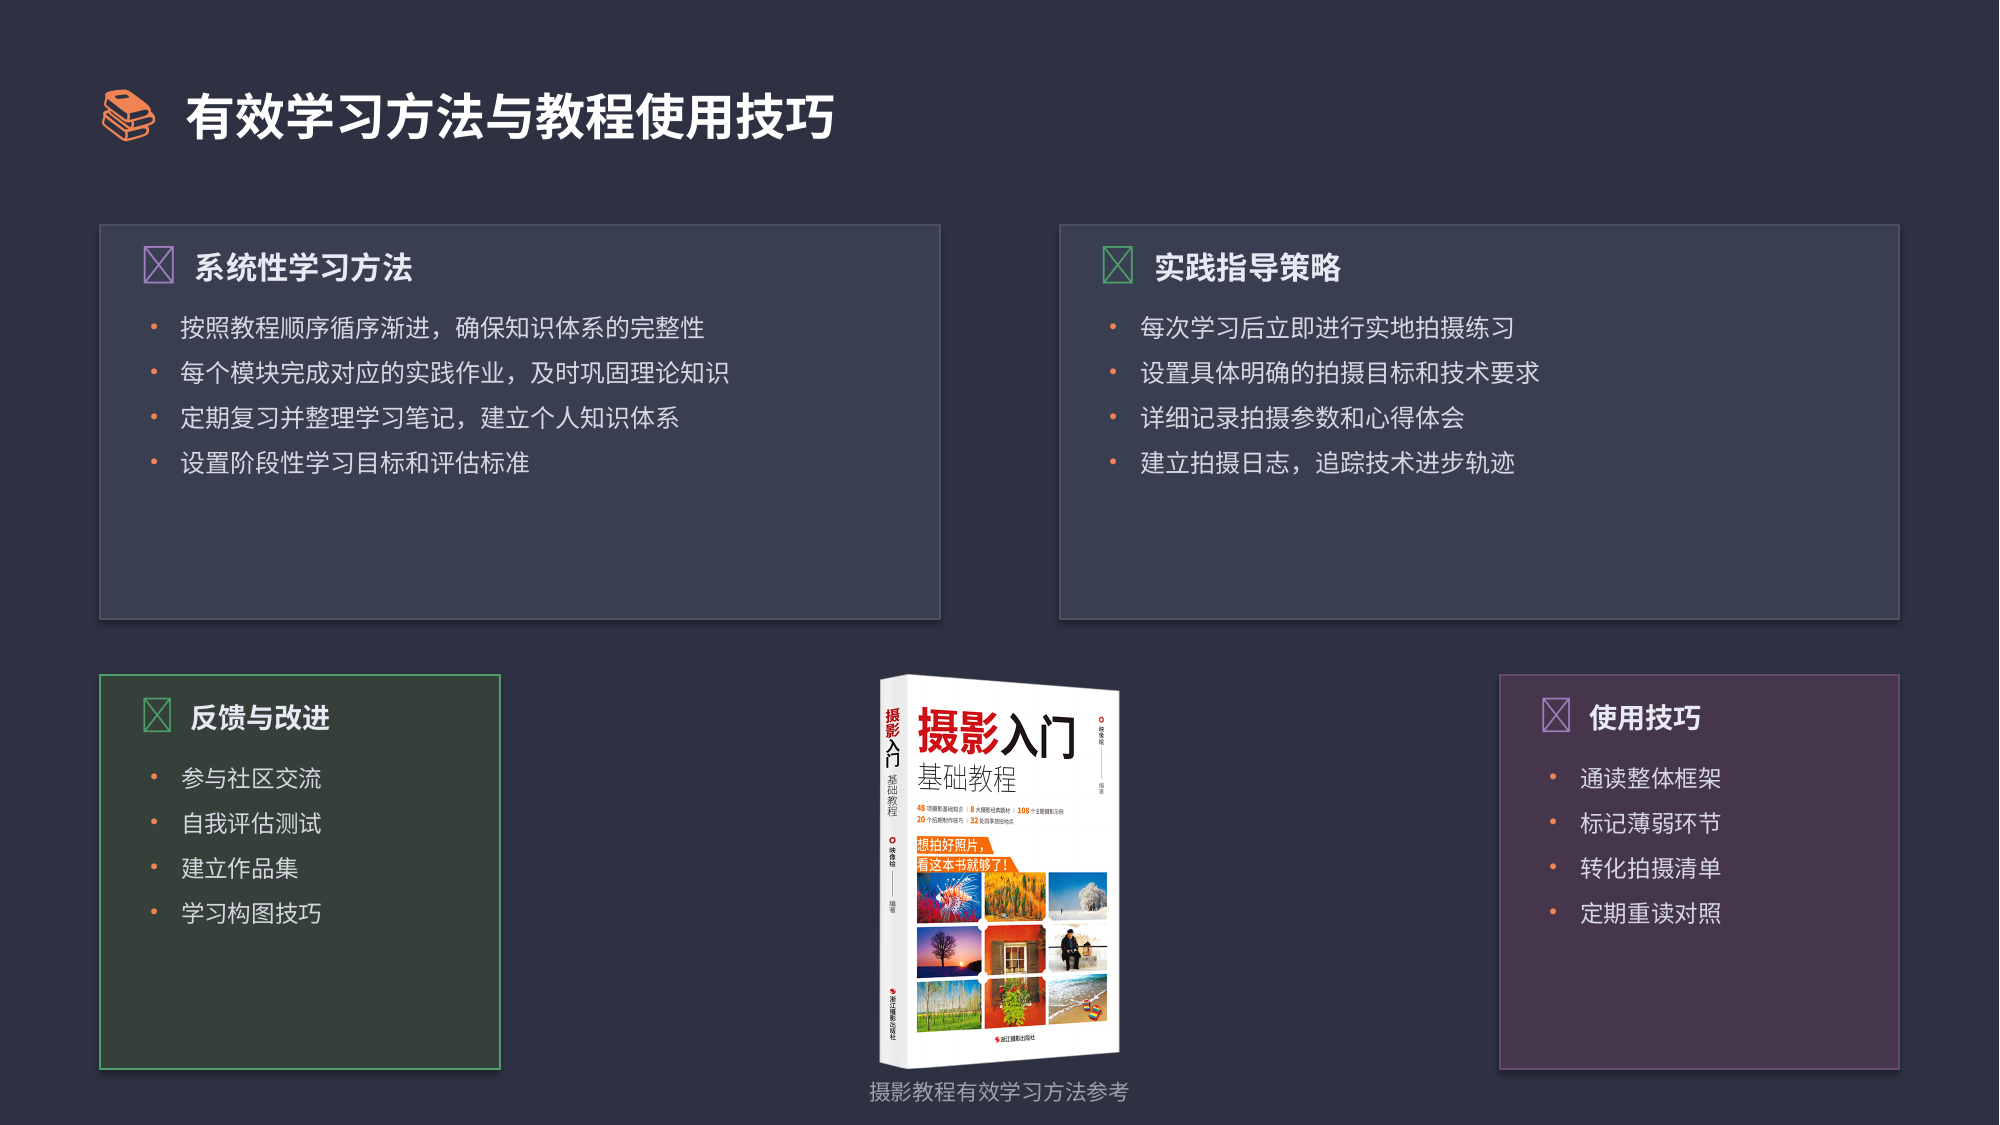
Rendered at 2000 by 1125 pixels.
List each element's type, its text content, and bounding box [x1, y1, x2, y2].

text_box • 每次学习后立即进行实地拍摄练习 [1099, 303, 1860, 348]
text_box 📸 实践指导策略 [1099, 236, 1860, 293]
text_box • 定期复习并整理学习笔记，建立个人知识体系 [139, 393, 900, 438]
text_box • 详细记录拍摄参数和心得体会 [1099, 393, 1860, 438]
text_box • 建立作品集 [139, 843, 460, 888]
text_box [99, 674, 501, 1069]
text_box 🔄 系统性学习方法 [139, 236, 900, 293]
text_box [1059, 224, 1900, 619]
text_box [1499, 674, 1900, 1069]
text_box • 按照教程顺序循序渐进，确保知识体系的完整性 [139, 303, 900, 348]
text_box 📚 有效学习方法与教程使用技巧 [99, 56, 1900, 169]
text_box • 通读整体框架 [1539, 753, 1860, 798]
text_box • 转化拍摄清单 [1539, 843, 1860, 888]
text_box • 自我评估测试 [139, 798, 460, 843]
text_box 📝 使用技巧 [1539, 686, 1860, 743]
text_box • 参与社区交流 [139, 753, 460, 798]
text_box • 定期重读对照 [1539, 888, 1860, 934]
text_box • 标记薄弱环节 [1539, 798, 1860, 843]
text_box • 每个模块完成对应的实践作业，及时巩固理论知识 [139, 348, 900, 393]
picture [802, 674, 1197, 1069]
text_box • 设置具体明确的拍摄目标和技术要求 [1099, 348, 1860, 393]
text_box • 设置阶段性学习目标和评估标准 [139, 438, 900, 484]
text_box [99, 224, 940, 619]
text_box 🔄 反馈与改进 [139, 686, 460, 743]
text_box • 建立拍摄日志，追踪技术进步轨迹 [1099, 438, 1860, 484]
text_box • 学习构图技巧 [139, 888, 460, 934]
text_box 摄影教程有效学习方法参考 [639, 1068, 1360, 1114]
